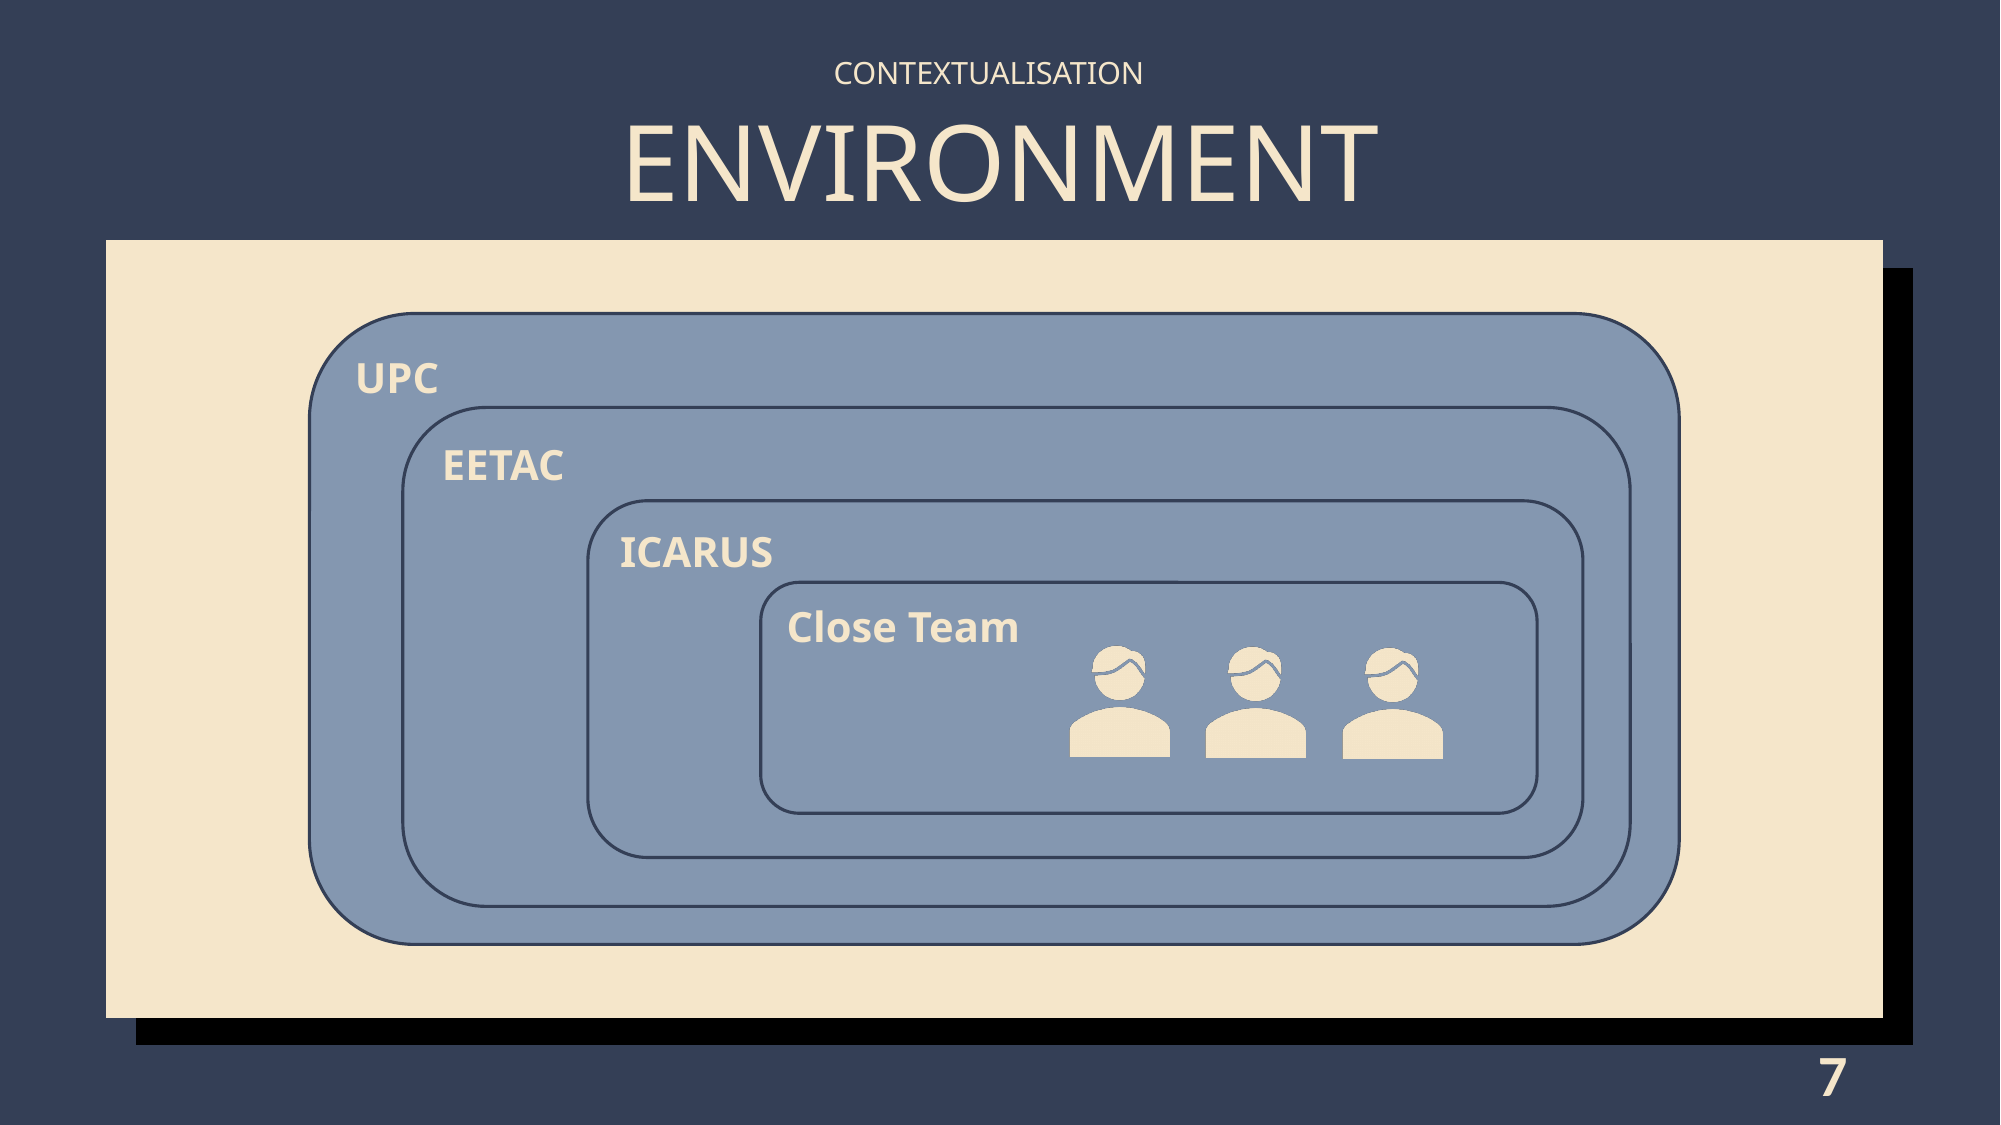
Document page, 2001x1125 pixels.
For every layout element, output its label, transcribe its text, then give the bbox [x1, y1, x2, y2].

slide_number 7 [1412, 1046, 1863, 1103]
text_box CONTEXTUALISATION [753, 47, 1224, 91]
text_box ENVIRONMENT [302, 74, 1698, 223]
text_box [105, 240, 1914, 1046]
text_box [309, 313, 1680, 945]
